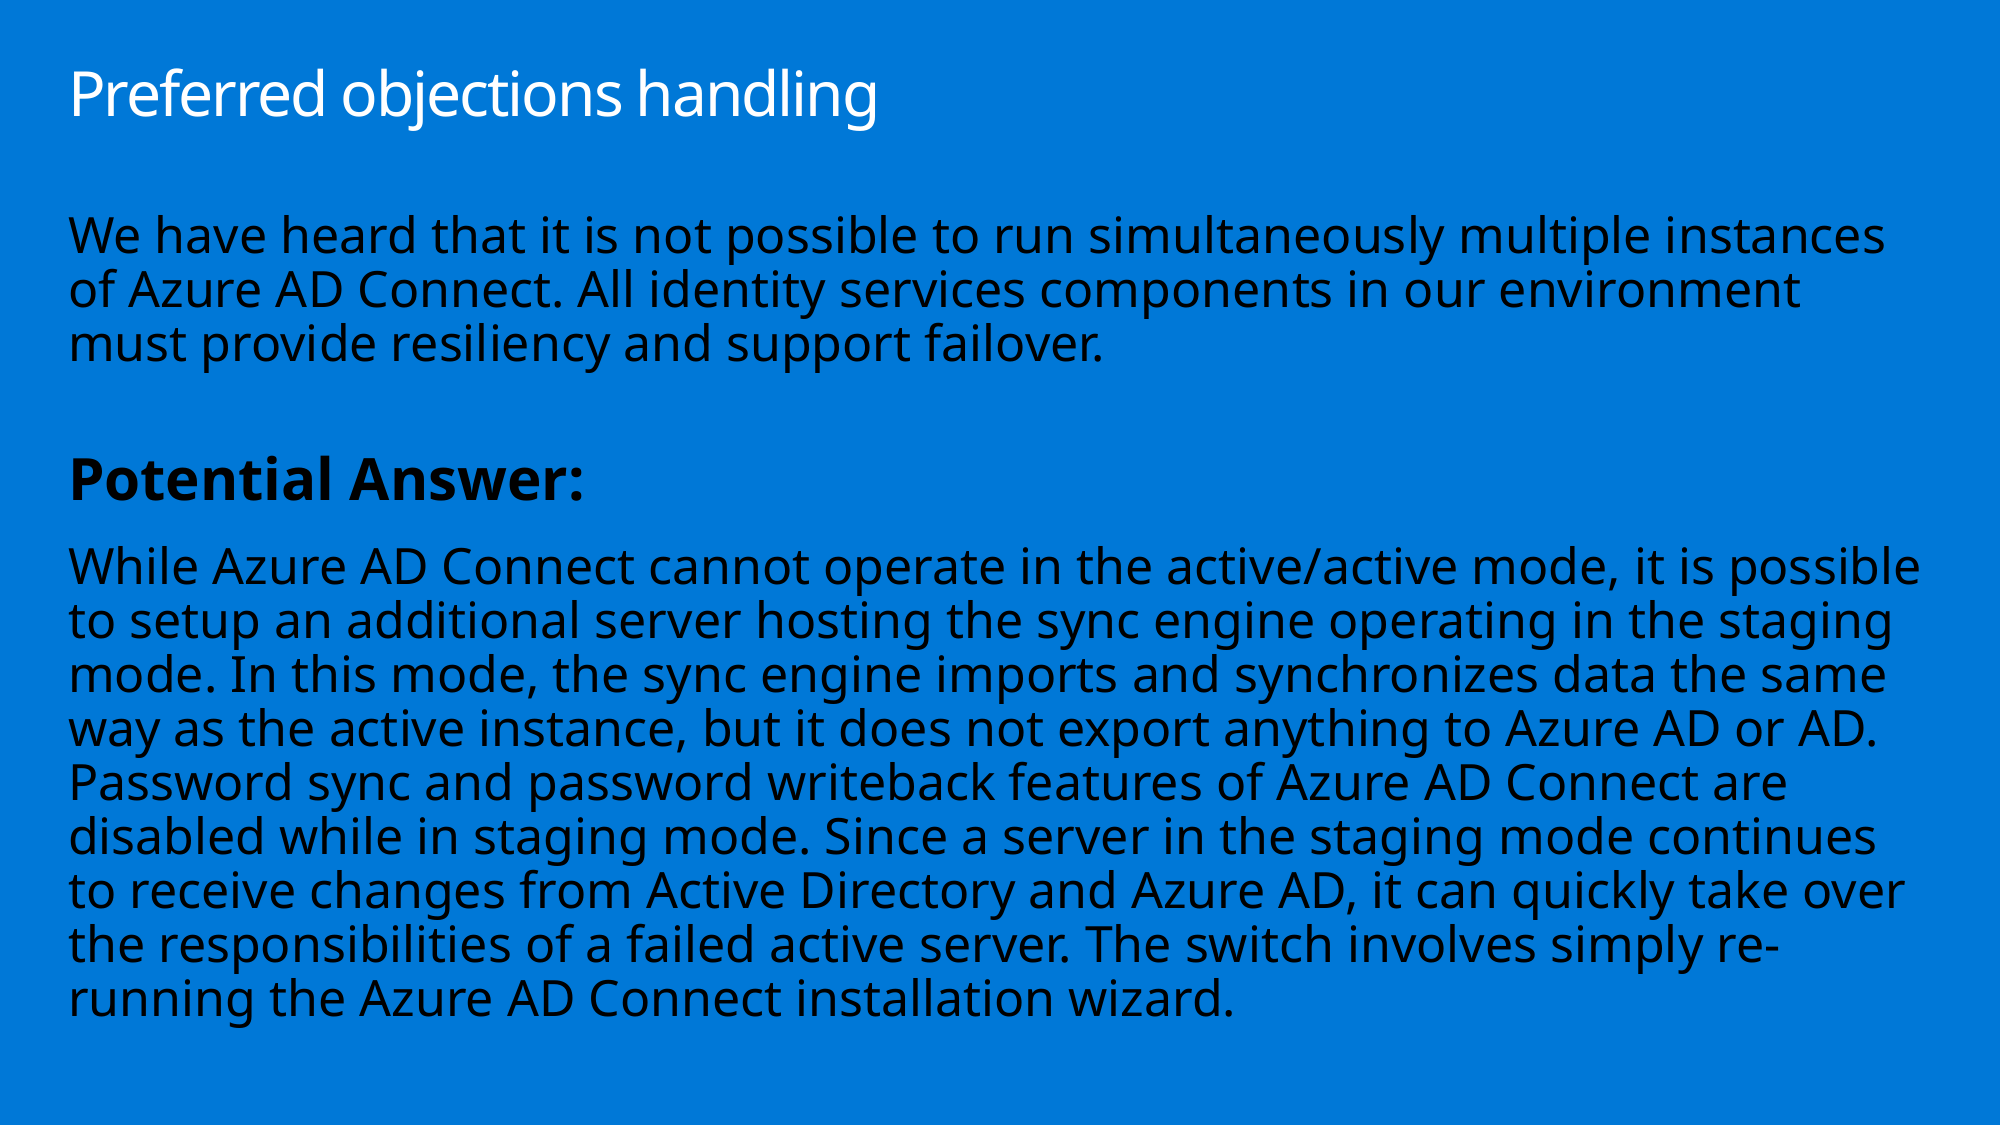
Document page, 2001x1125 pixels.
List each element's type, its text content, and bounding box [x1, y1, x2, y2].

title Preferred objections handling [44, 47, 1957, 196]
list We have heard that it is not possible to run simultaneously multiple instances of Azure AD Connect. All identity services components in our environment must provide resiliency and support failover. Potential Answer: While Azure AD Connect cannot operate in the active/active mode, it is possible to setup an additional server hosting the sync engine operating in the staging mode. In this mode, the sync engine imports and synchronizes data the same way as the active instance, but it does not export anything to Azure AD or AD. Password sync and password writeback features of Azure AD Connect are disabled while in staging mode. Since a server in the staging mode continues to receive changes from Active Directory and Azure AD, it can quickly take over the responsibilities of a failed active server. The switch involves simply re-running the Azure AD Connect installation wizard. [44, 195, 1956, 1107]
